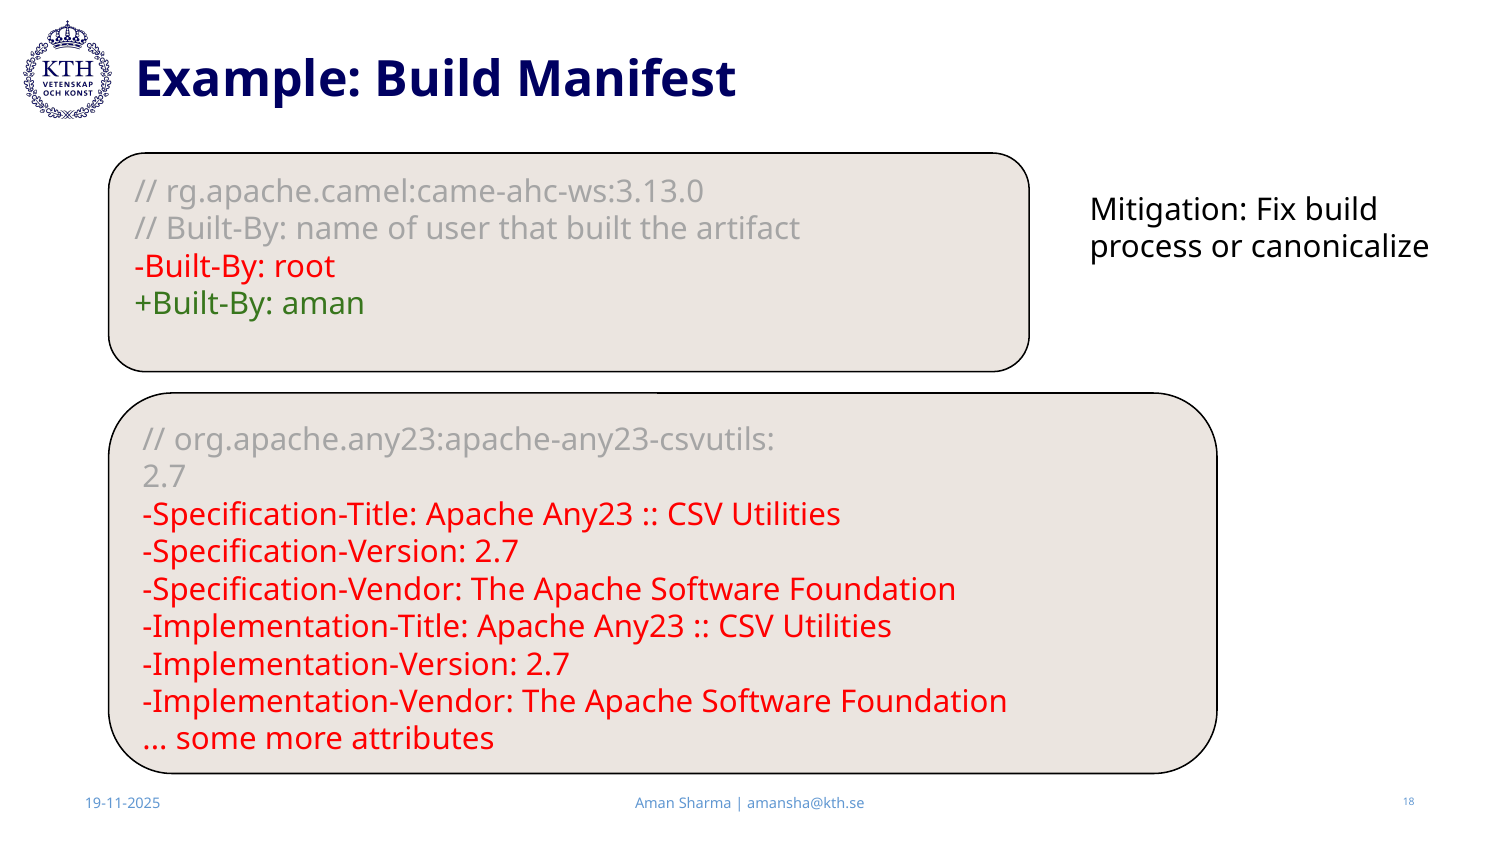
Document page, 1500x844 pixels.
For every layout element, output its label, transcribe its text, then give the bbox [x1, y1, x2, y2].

text_box Aman Sharma | amansha@kth.se [412, 794, 1088, 811]
text_box 19-11-2025 [69, 794, 520, 810]
title Example: Build Manifest [123, 40, 1426, 113]
picture [23, 20, 112, 119]
text_box Mitigation: Fix build process or canonicalize [1074, 174, 1462, 280]
text_box // org.apache.any23:apache-any23-csvutils: 2.7 -Specification-Title: Apache Any23 :: CSV Utilities -Specification-Version: 2.7 -Specification-Vendor: The Apache Software Foundation -Implementation-Title: Apache Any23 :: CSV Utilities -Implementation-Version: 2.7 -Implementation-Vendor: The Apache Software Foundation ... some more attributes [108, 392, 1218, 774]
slide_number ‹#› [1088, 796, 1427, 809]
text_box // rg.apache.camel:came-ahc-ws:3.13.0 // Built-By: name of user that built the artifact -Built-By: root +Built-By: aman [108, 153, 1030, 372]
